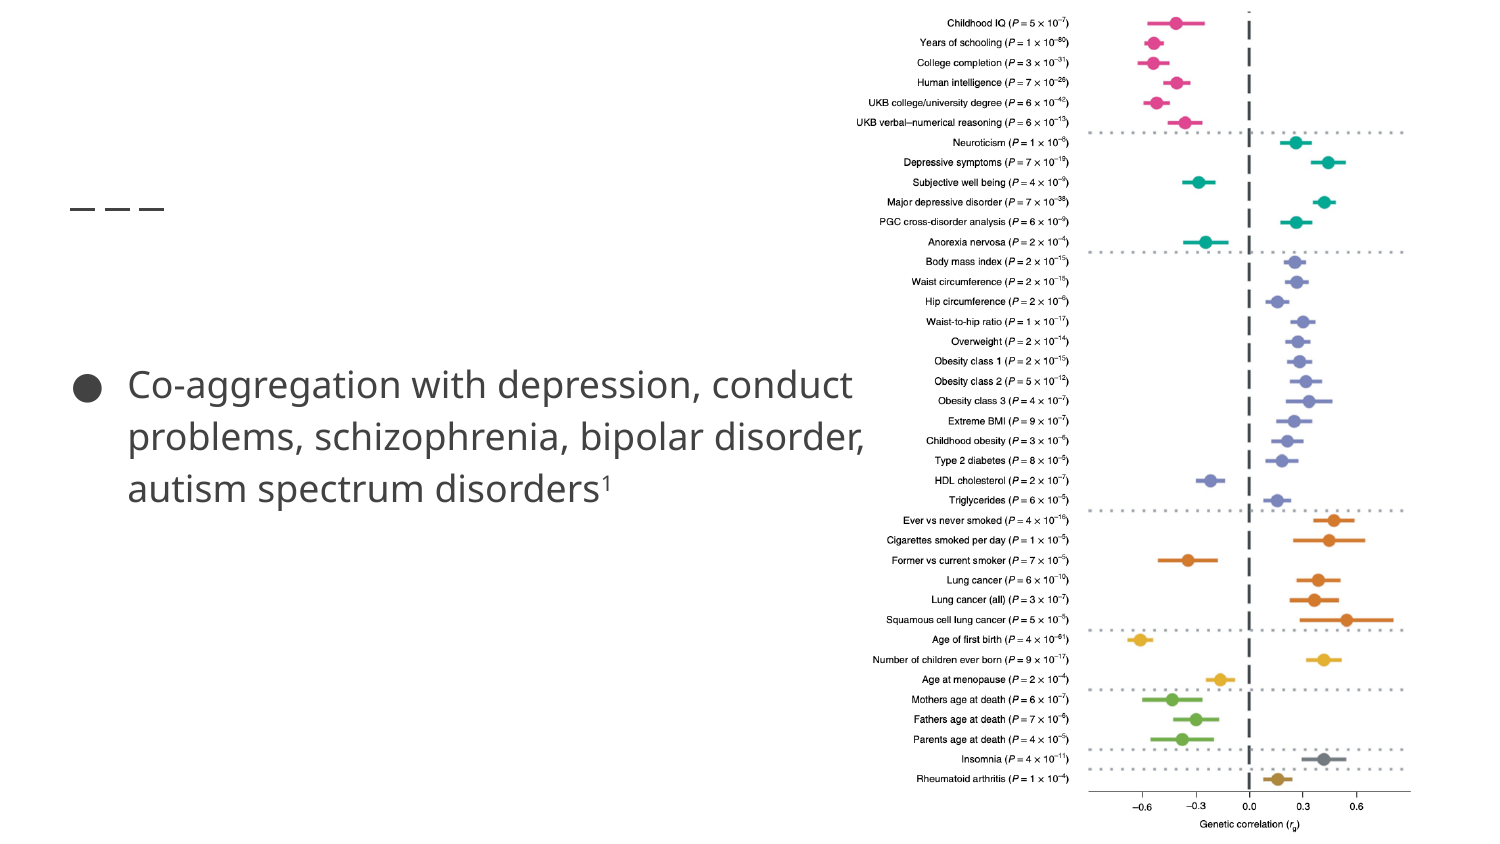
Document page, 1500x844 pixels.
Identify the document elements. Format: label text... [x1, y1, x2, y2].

list Co-aggregation with depression, conduct problems, schizophrenia, bipolar disorder, autism spectrum disorders1 [37, 339, 813, 611]
picture [818, 0, 1500, 844]
